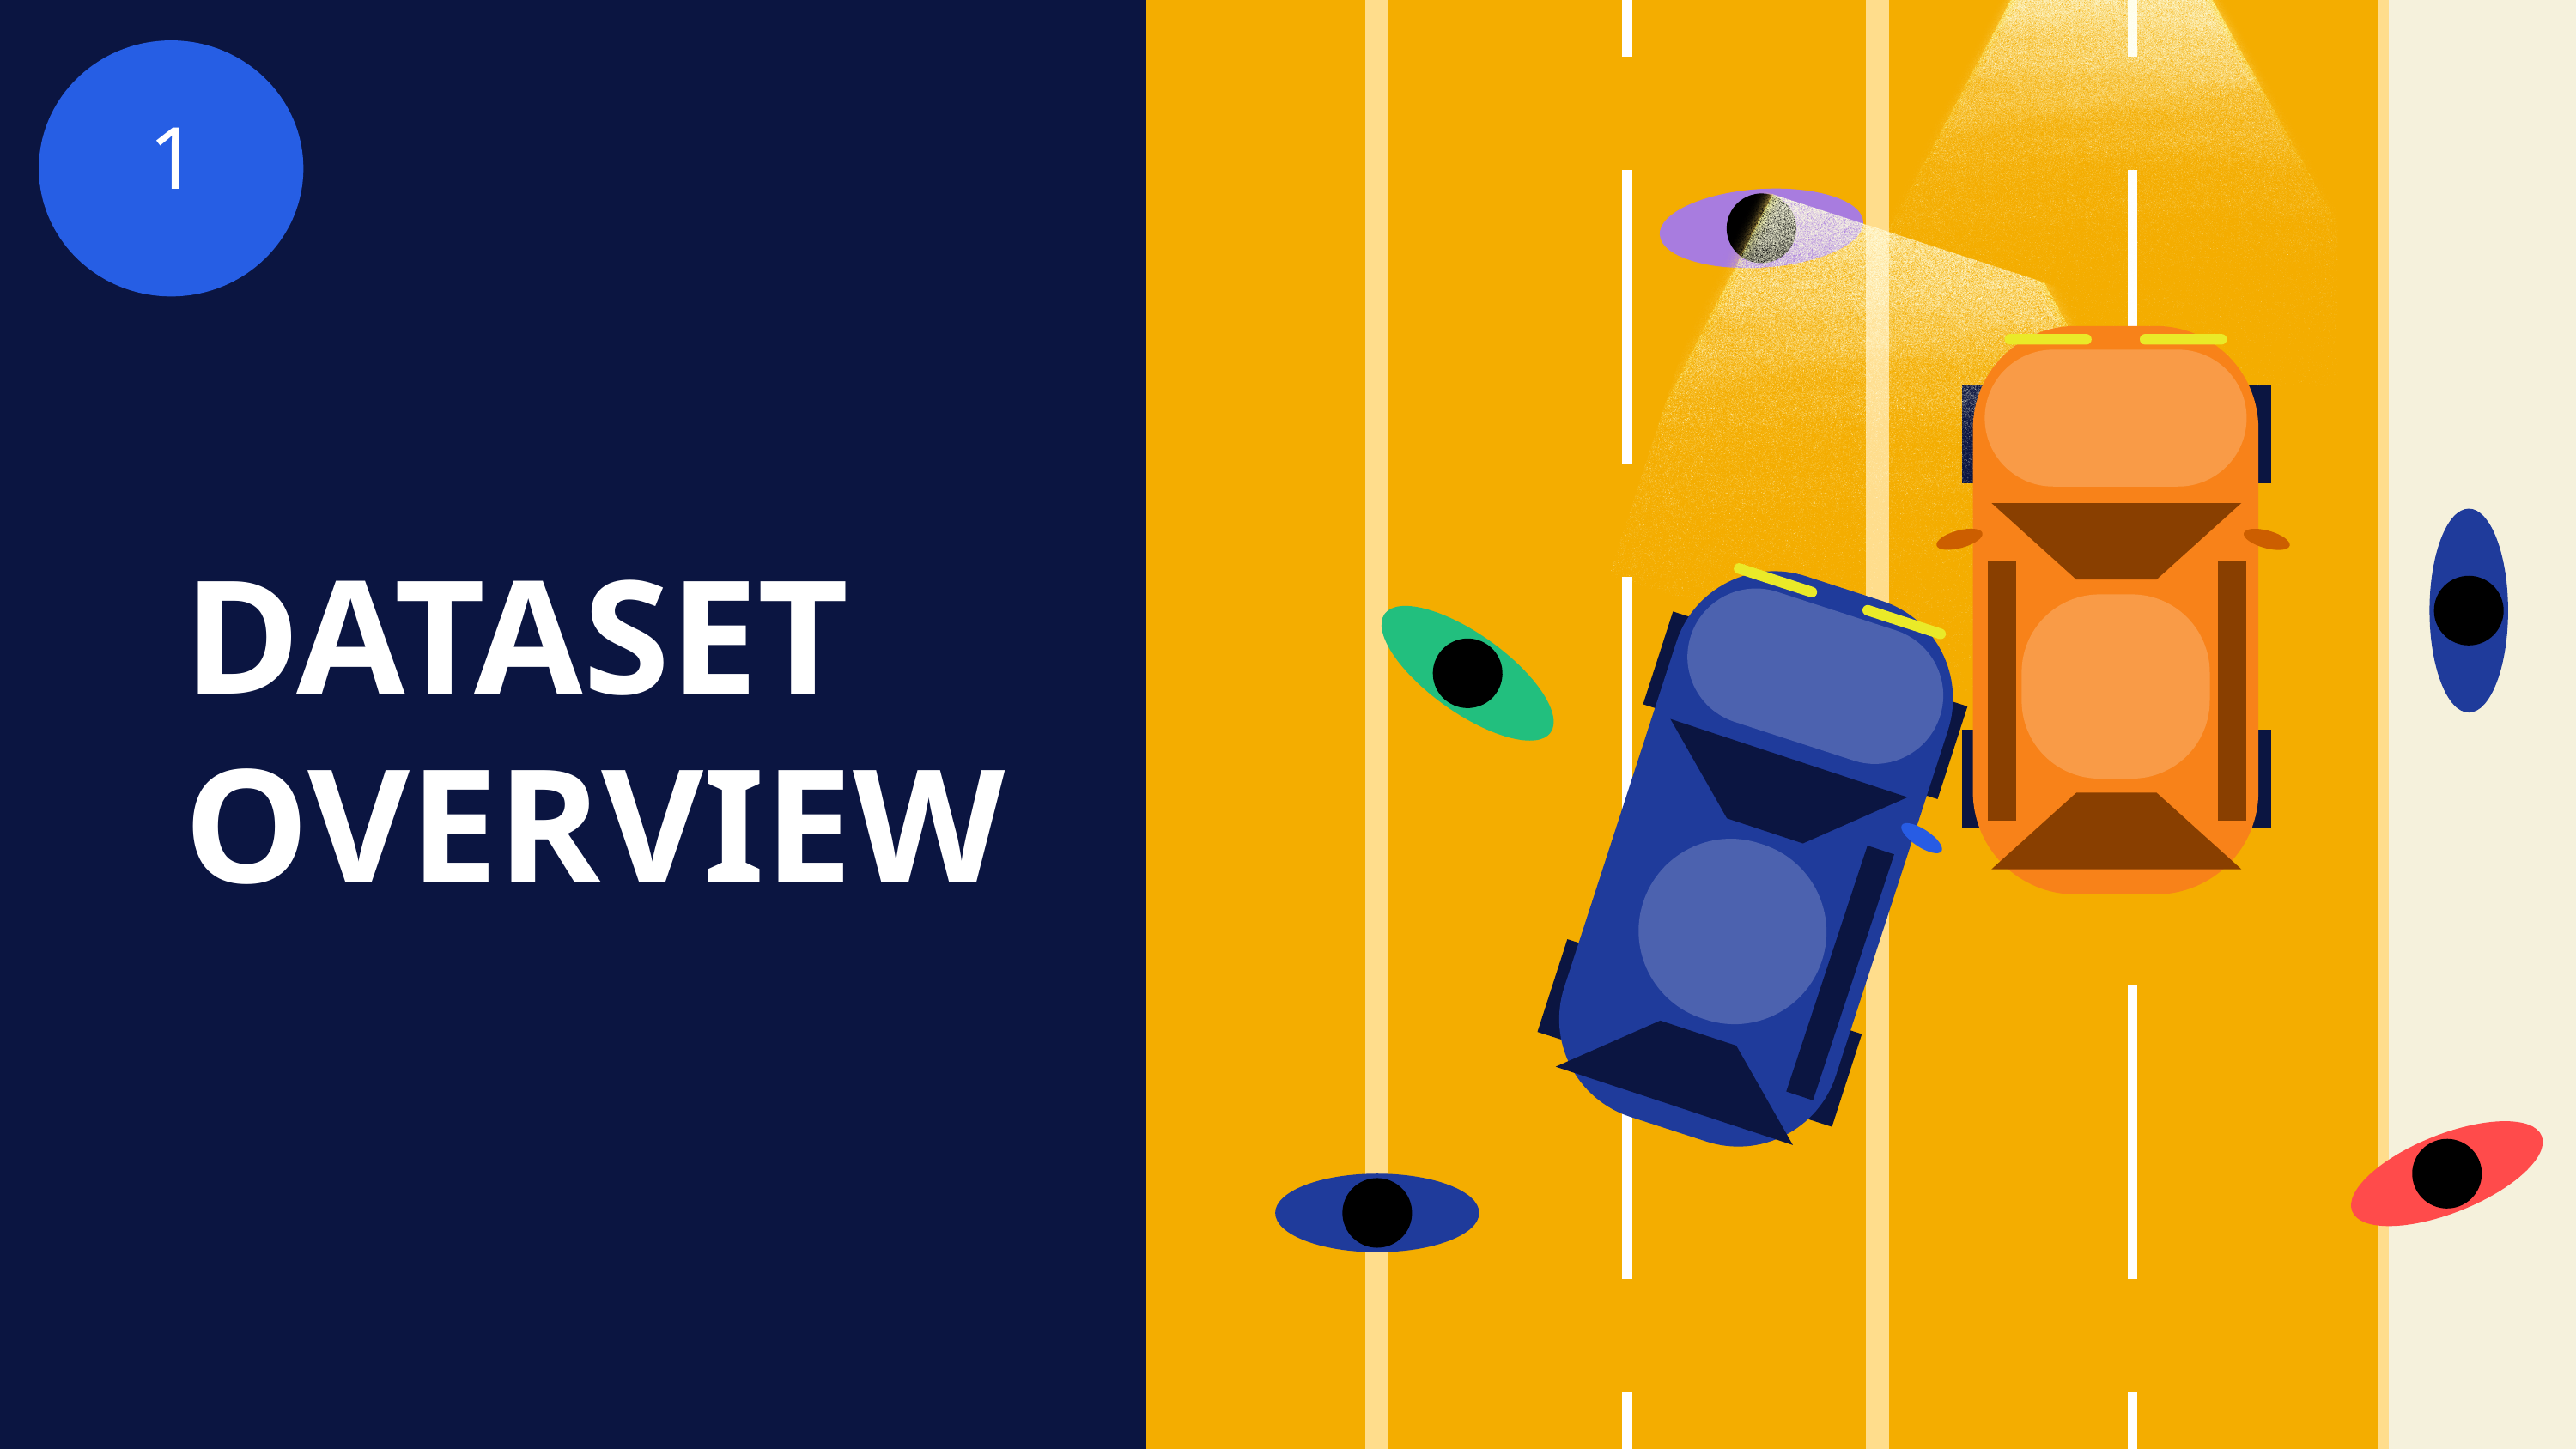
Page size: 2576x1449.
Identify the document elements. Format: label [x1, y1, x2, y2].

text_box [1532, 0, 2338, 1173]
text_box [0, 206, 948, 1354]
text_box [38, 39, 304, 297]
text_box [953, 83, 2576, 1365]
